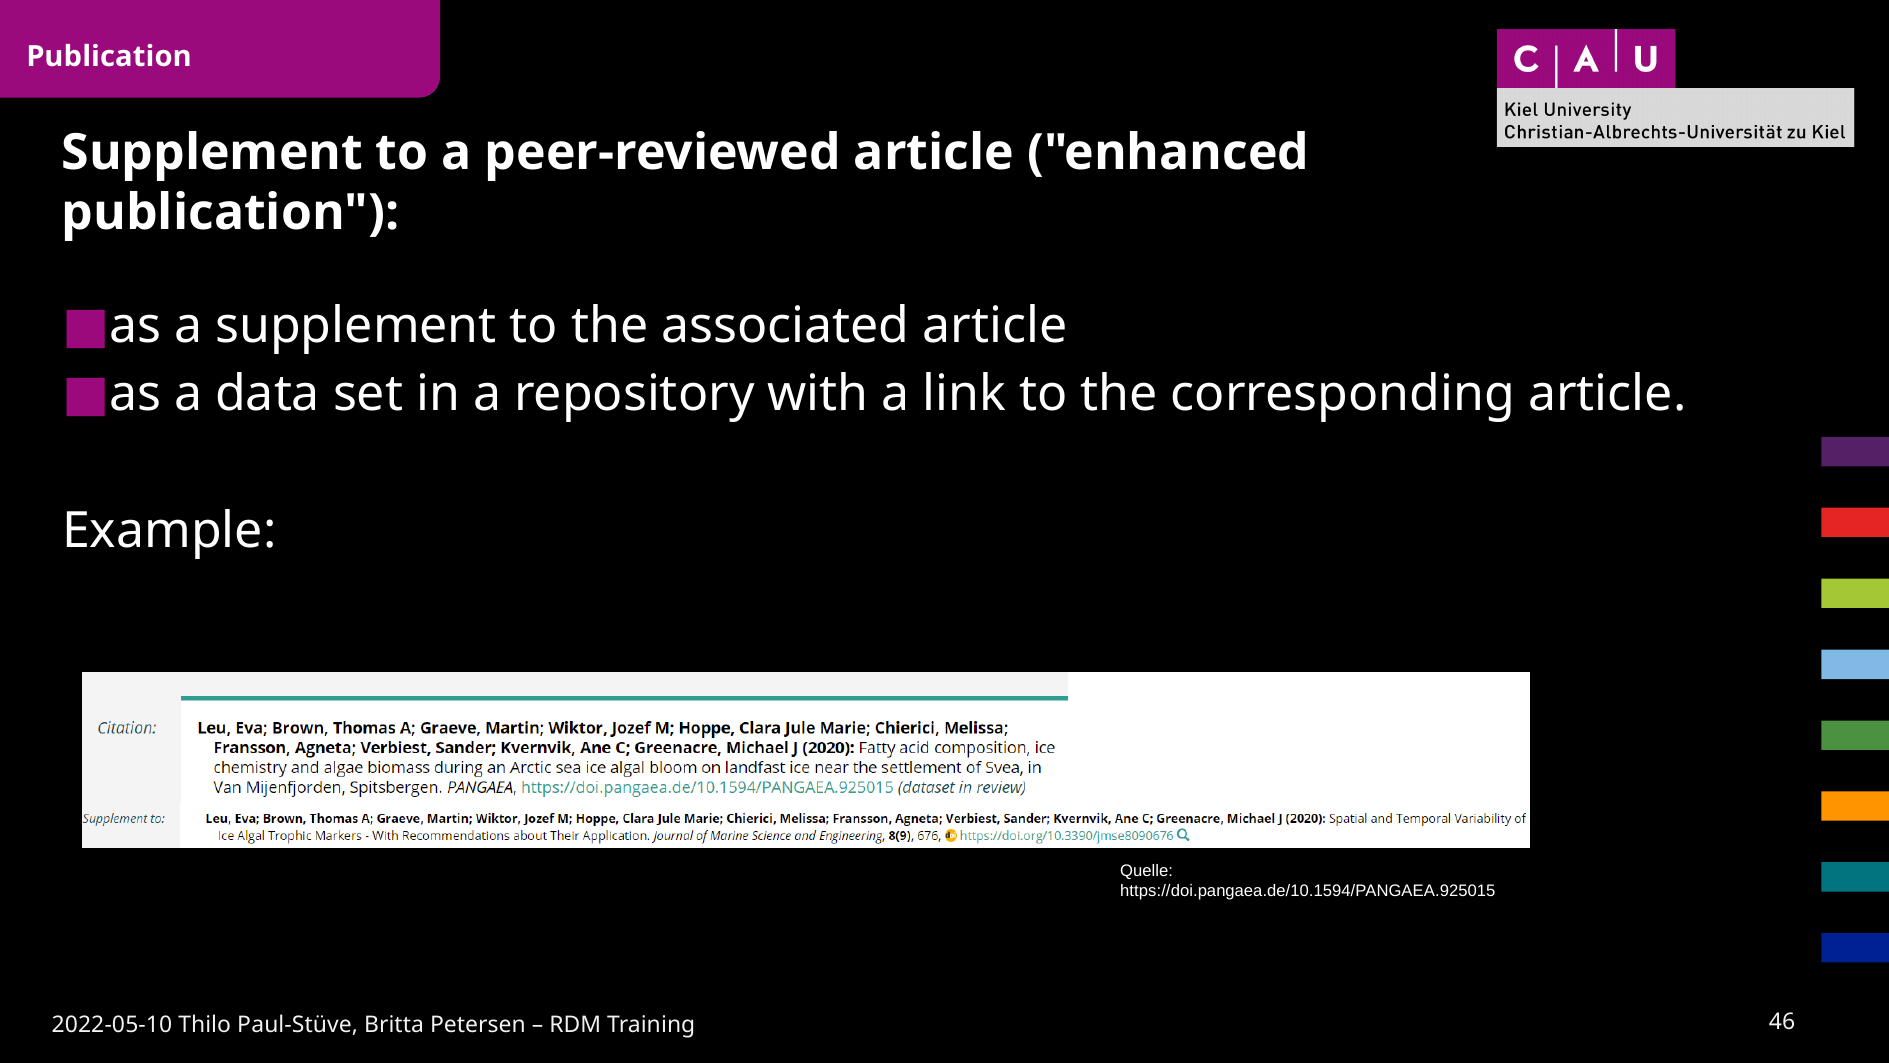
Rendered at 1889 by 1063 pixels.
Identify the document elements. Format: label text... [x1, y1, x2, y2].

text_box Publication [11, 6, 447, 104]
text_box Quelle: https://doi.pangaea.de/10.1594/PANGAEA.925015 [1105, 852, 1569, 893]
list as a supplement to the associated article as a data set in a repository with a link to the corresponding article. Example: [54, 284, 1800, 650]
slide_number 45 [1354, 1008, 1796, 1038]
picture [1496, 29, 1855, 147]
text_box [0, 0, 443, 100]
title Supplement to a peer-reviewed article ("enhanced publication"): [46, 110, 1475, 248]
picture [81, 672, 1530, 849]
